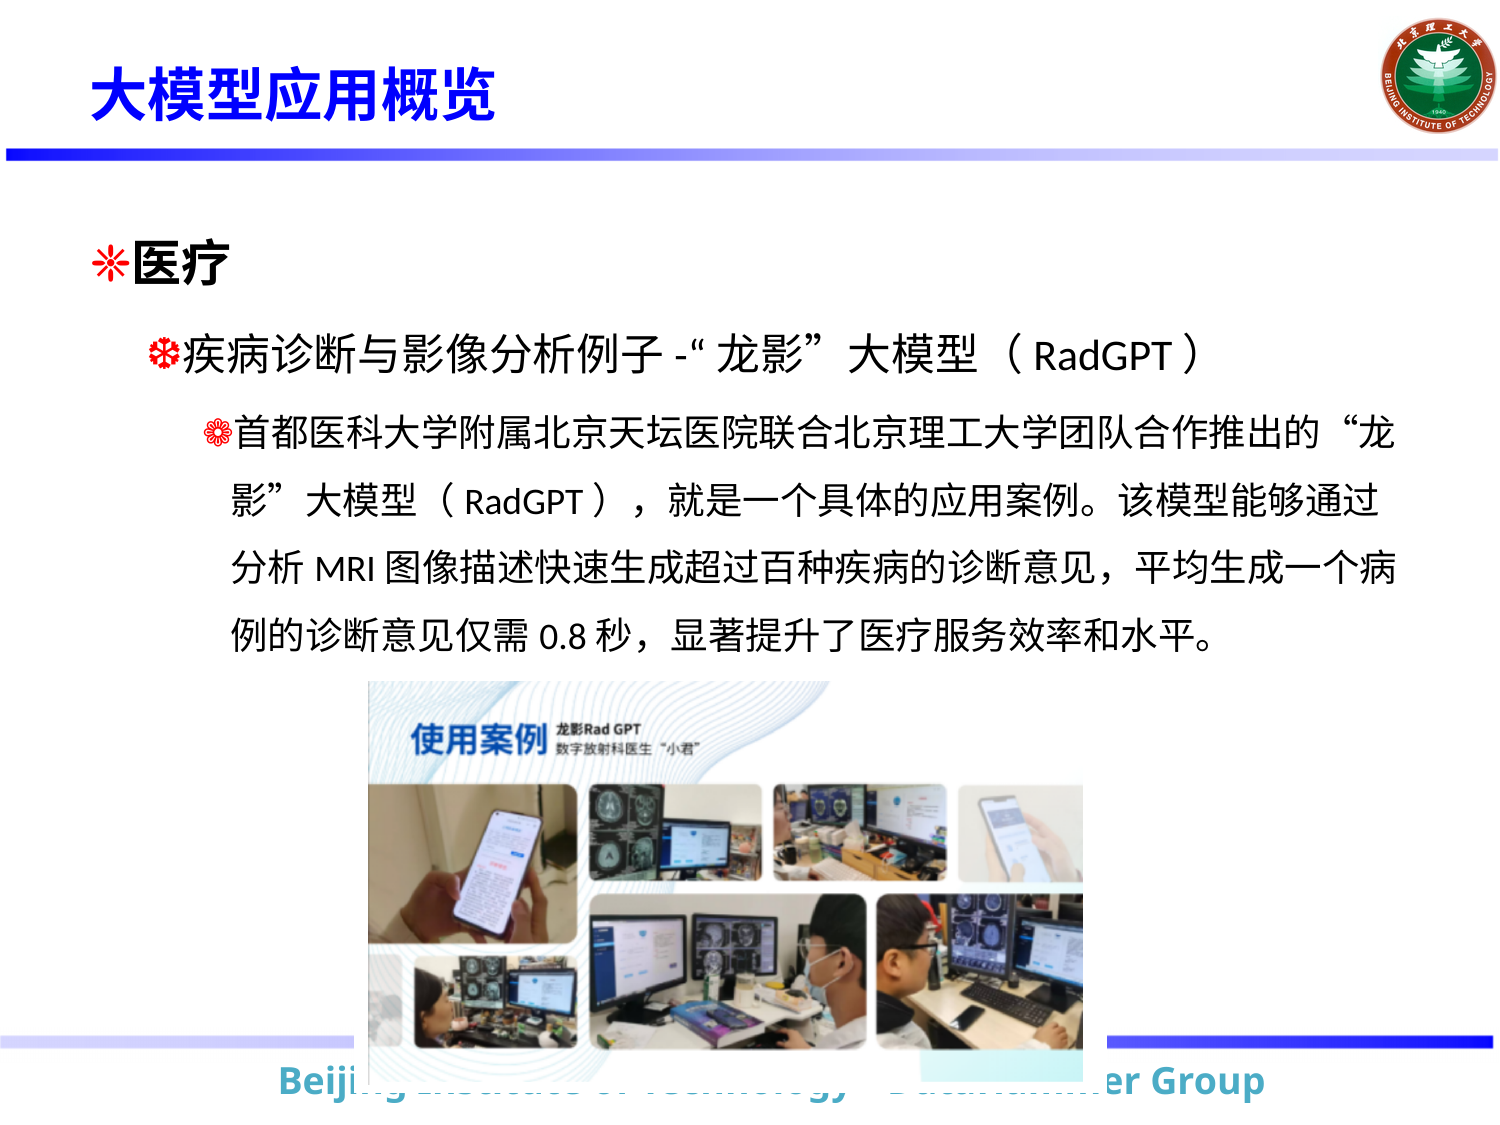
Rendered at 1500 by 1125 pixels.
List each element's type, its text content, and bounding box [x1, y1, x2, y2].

list 医疗 疾病诊断与影像分析例子-“龙影”大模型（RadGPT） 首都医科大学附属北京天坛医院联合北京理工大学团队合作推出的“龙影”大模型（RadGPT），就是一个具体的应用案例。该模型能够通过分析MRI图像描述快速生成超过百种疾病的诊断意见，平均生成一个病例的诊断意见仅需0.8秒，显著提升了医疗服务效率和水平。 [74, 194, 1426, 767]
picture [0, 675, 1498, 1094]
title 大模型应用概览 [74, 34, 1378, 152]
picture [0, 16, 1500, 169]
